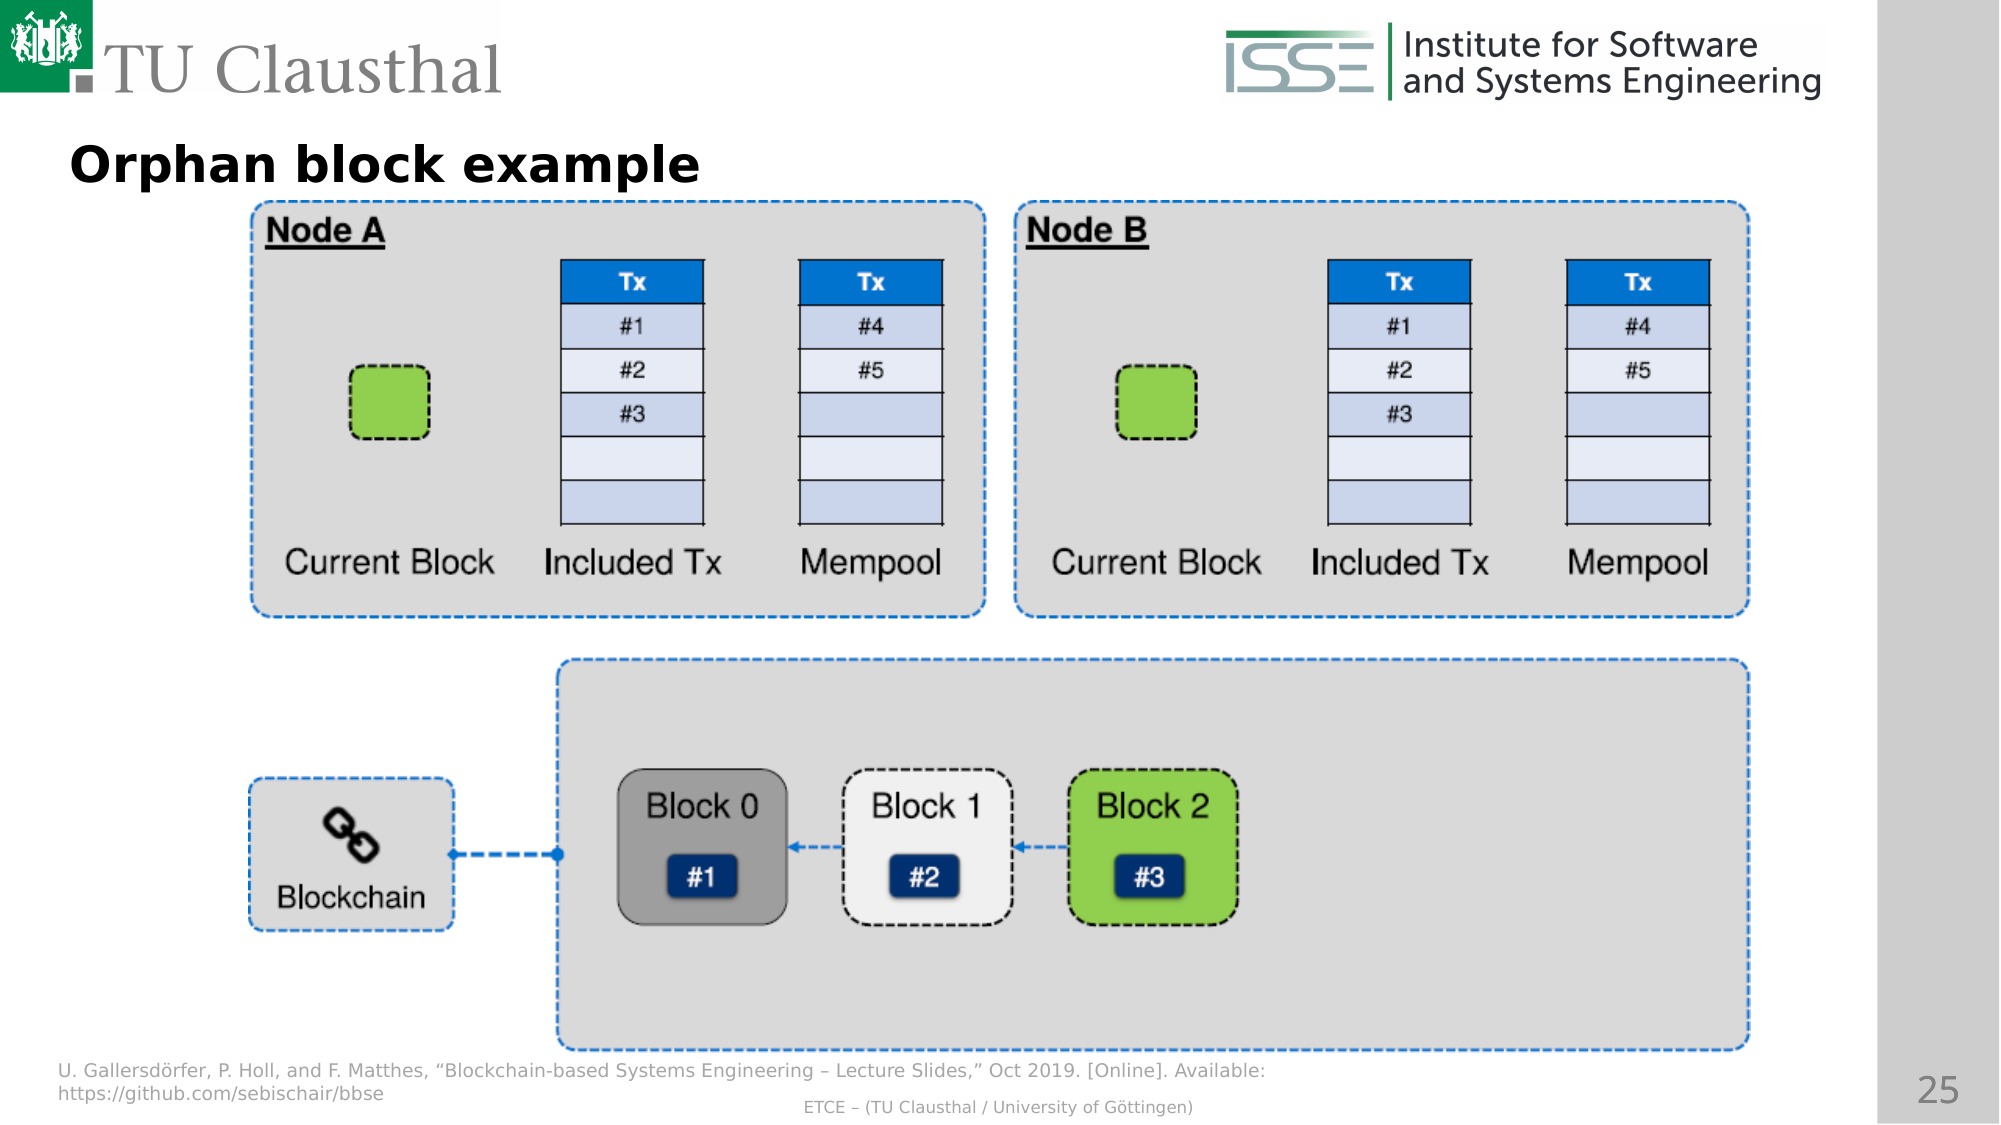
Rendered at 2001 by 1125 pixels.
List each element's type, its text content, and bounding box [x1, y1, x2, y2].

text_box Orphan block example [55, 125, 1818, 207]
text_box U. Gallersdörfer, P. Holl, and F. Matthes, “Blockchain-based Systems Engineering – Lecture Slides,” Oct 2019. [Online]. Available: https://github.com/sebischair/bbse [43, 1051, 1521, 1112]
picture [1218, 22, 1826, 107]
picture [0, 0, 501, 93]
picture [248, 200, 1751, 1054]
